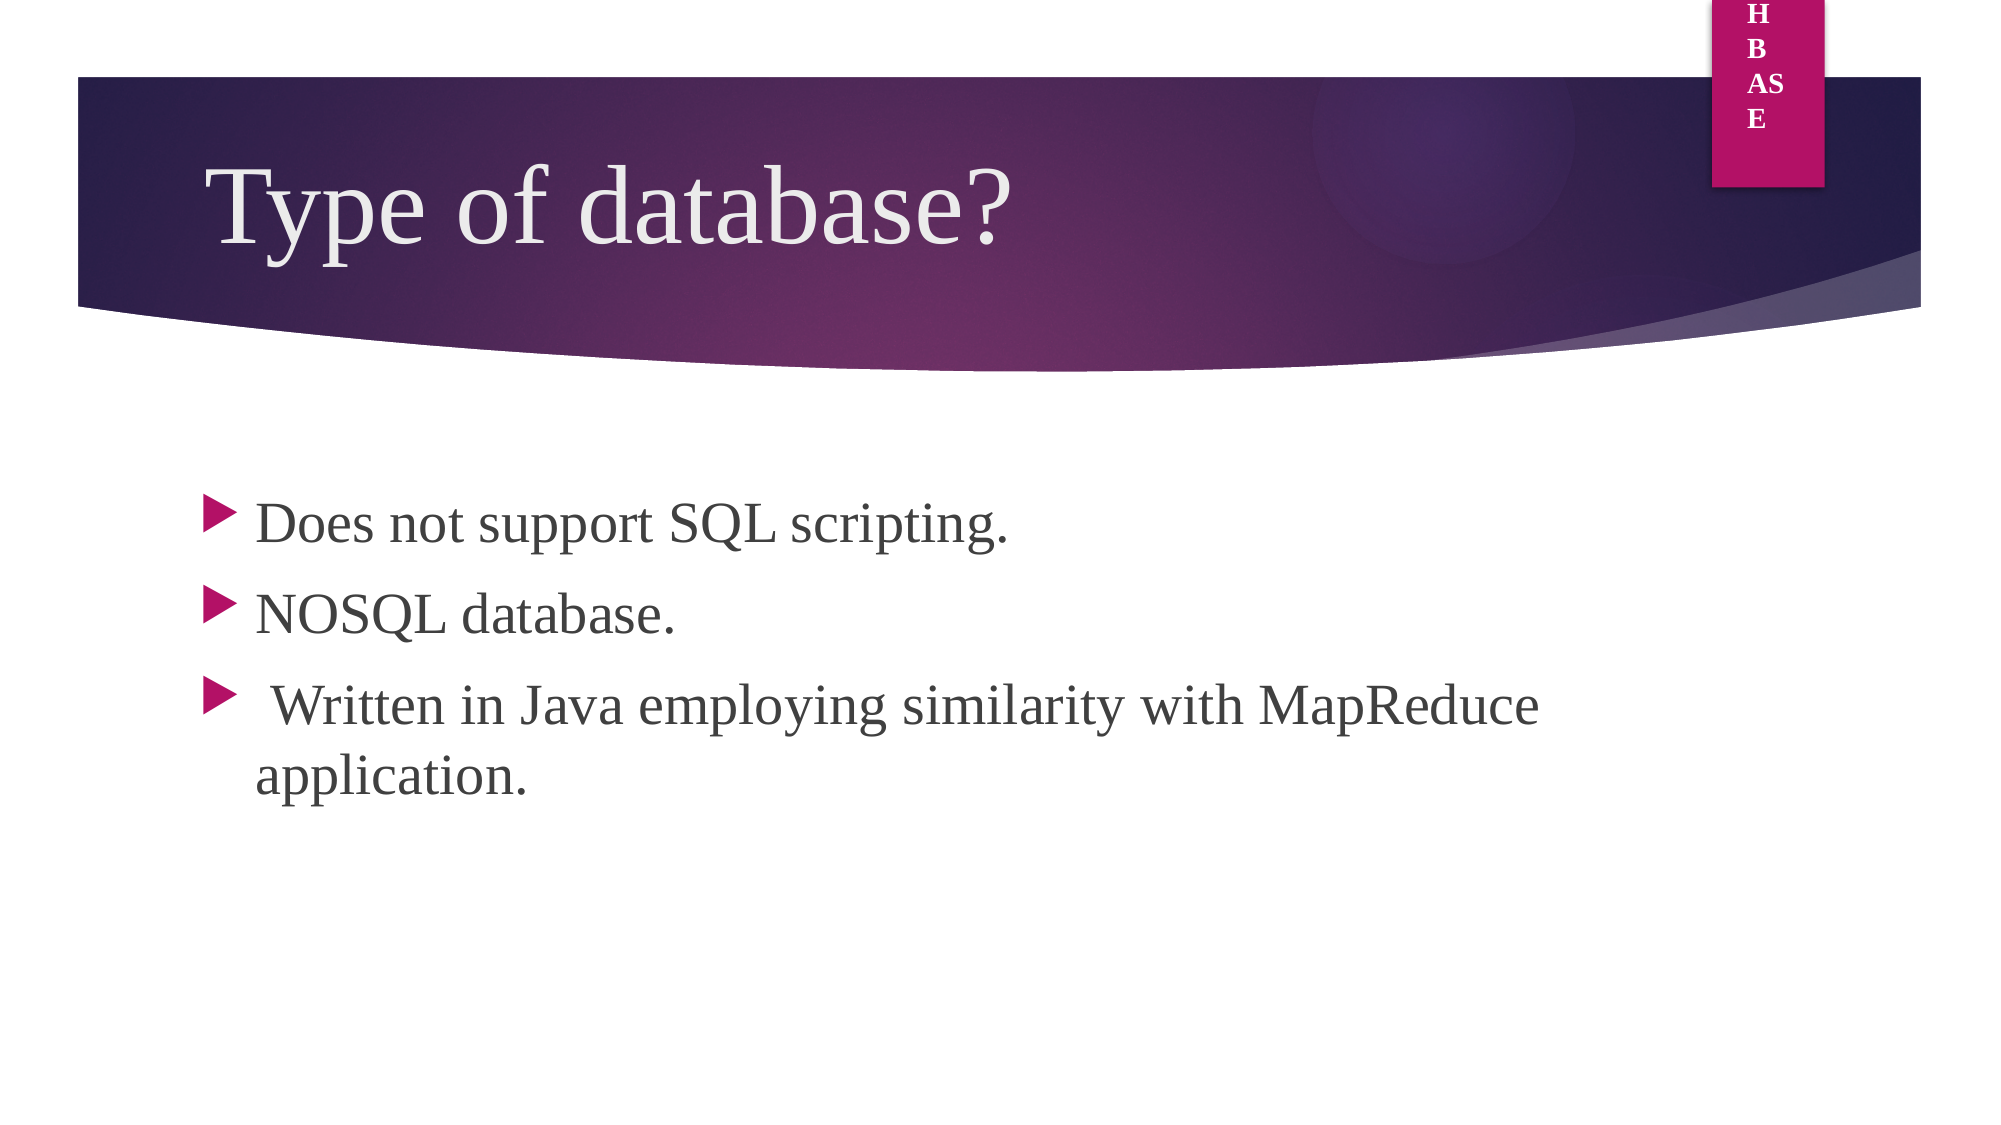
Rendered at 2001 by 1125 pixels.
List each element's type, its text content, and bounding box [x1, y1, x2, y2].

list Does not support SQL scripting. NOSQL database. Written in Java employing similarity with MapReduce application. [184, 477, 1632, 1038]
title Type of database? [189, 104, 1627, 428]
text_box HBASE [1732, 0, 1801, 142]
